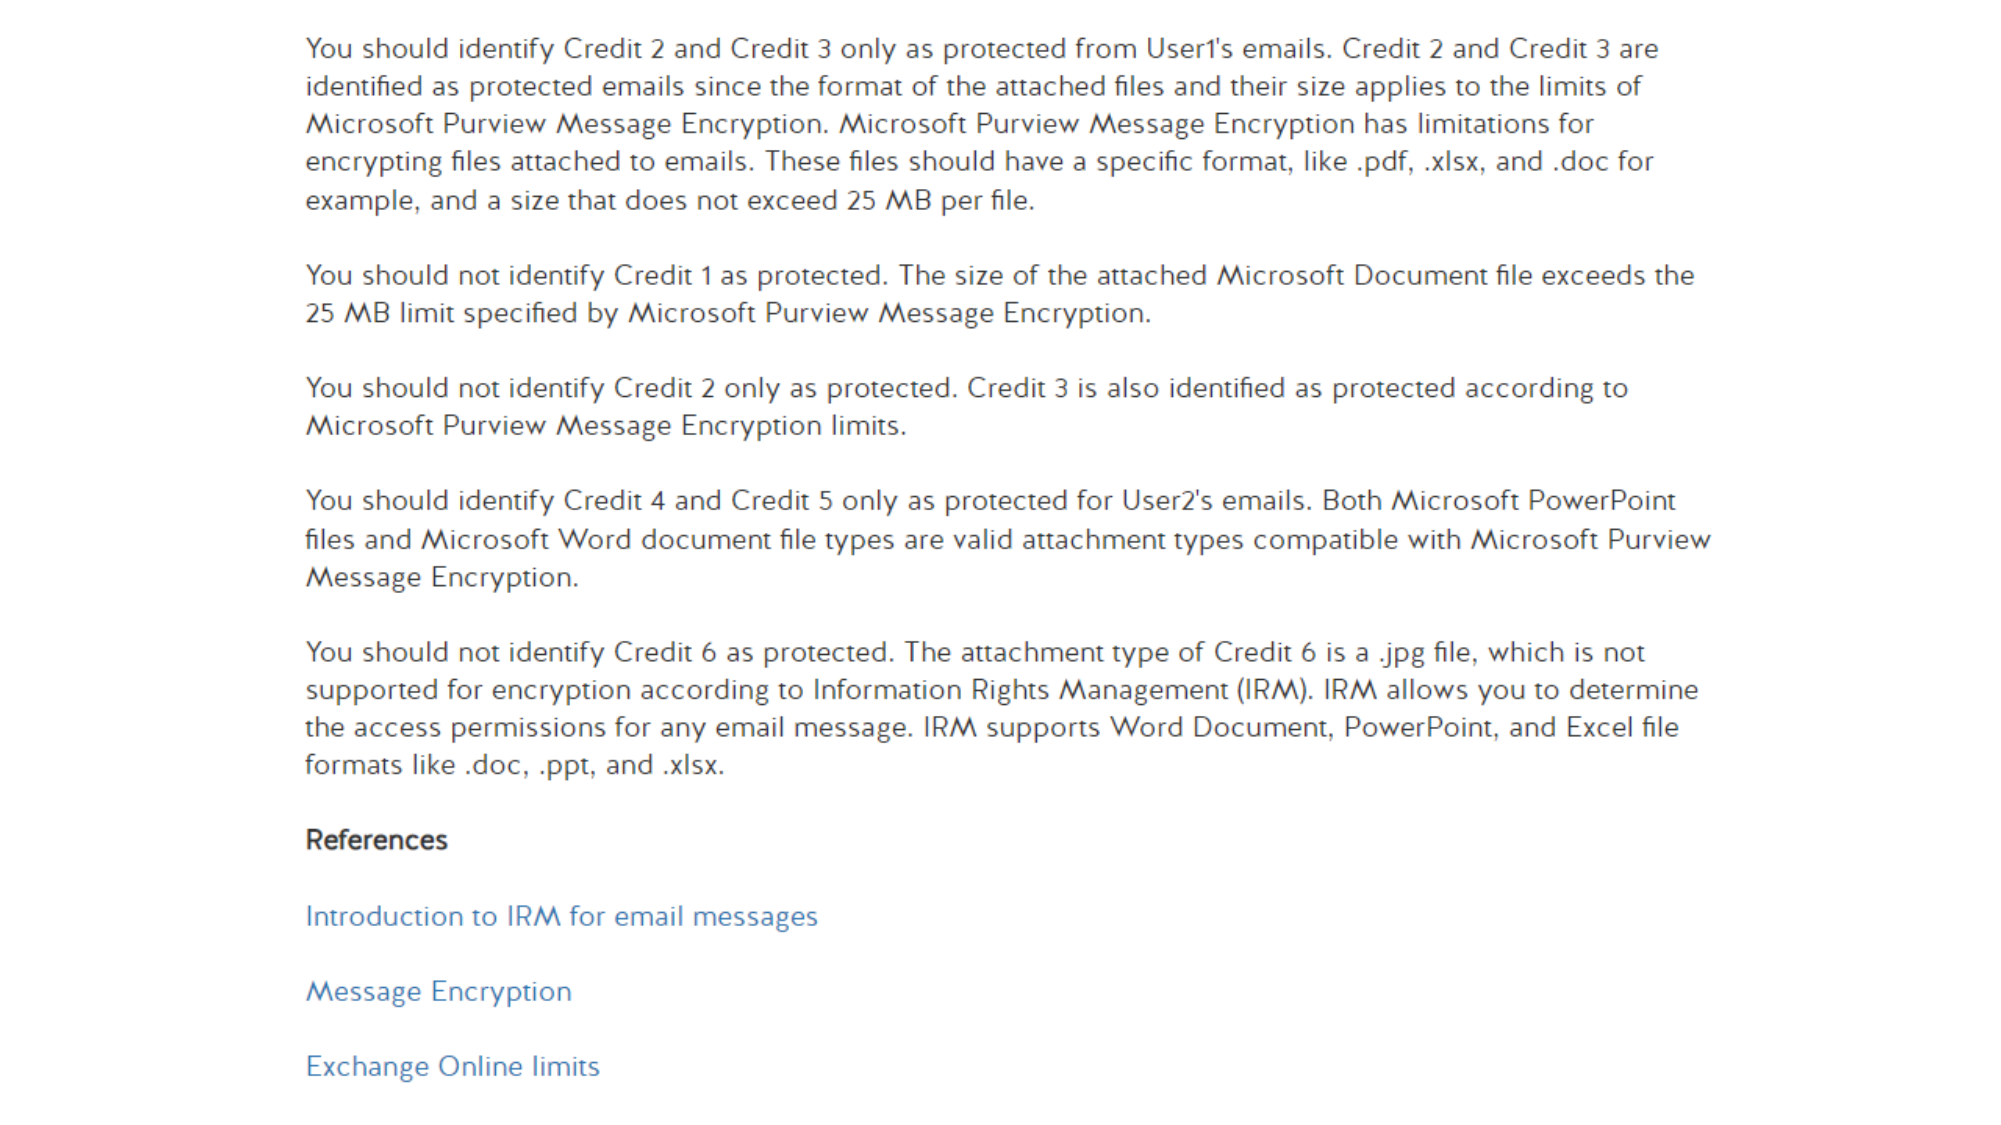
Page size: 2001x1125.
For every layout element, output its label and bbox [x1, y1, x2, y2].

picture [262, 27, 1738, 1098]
